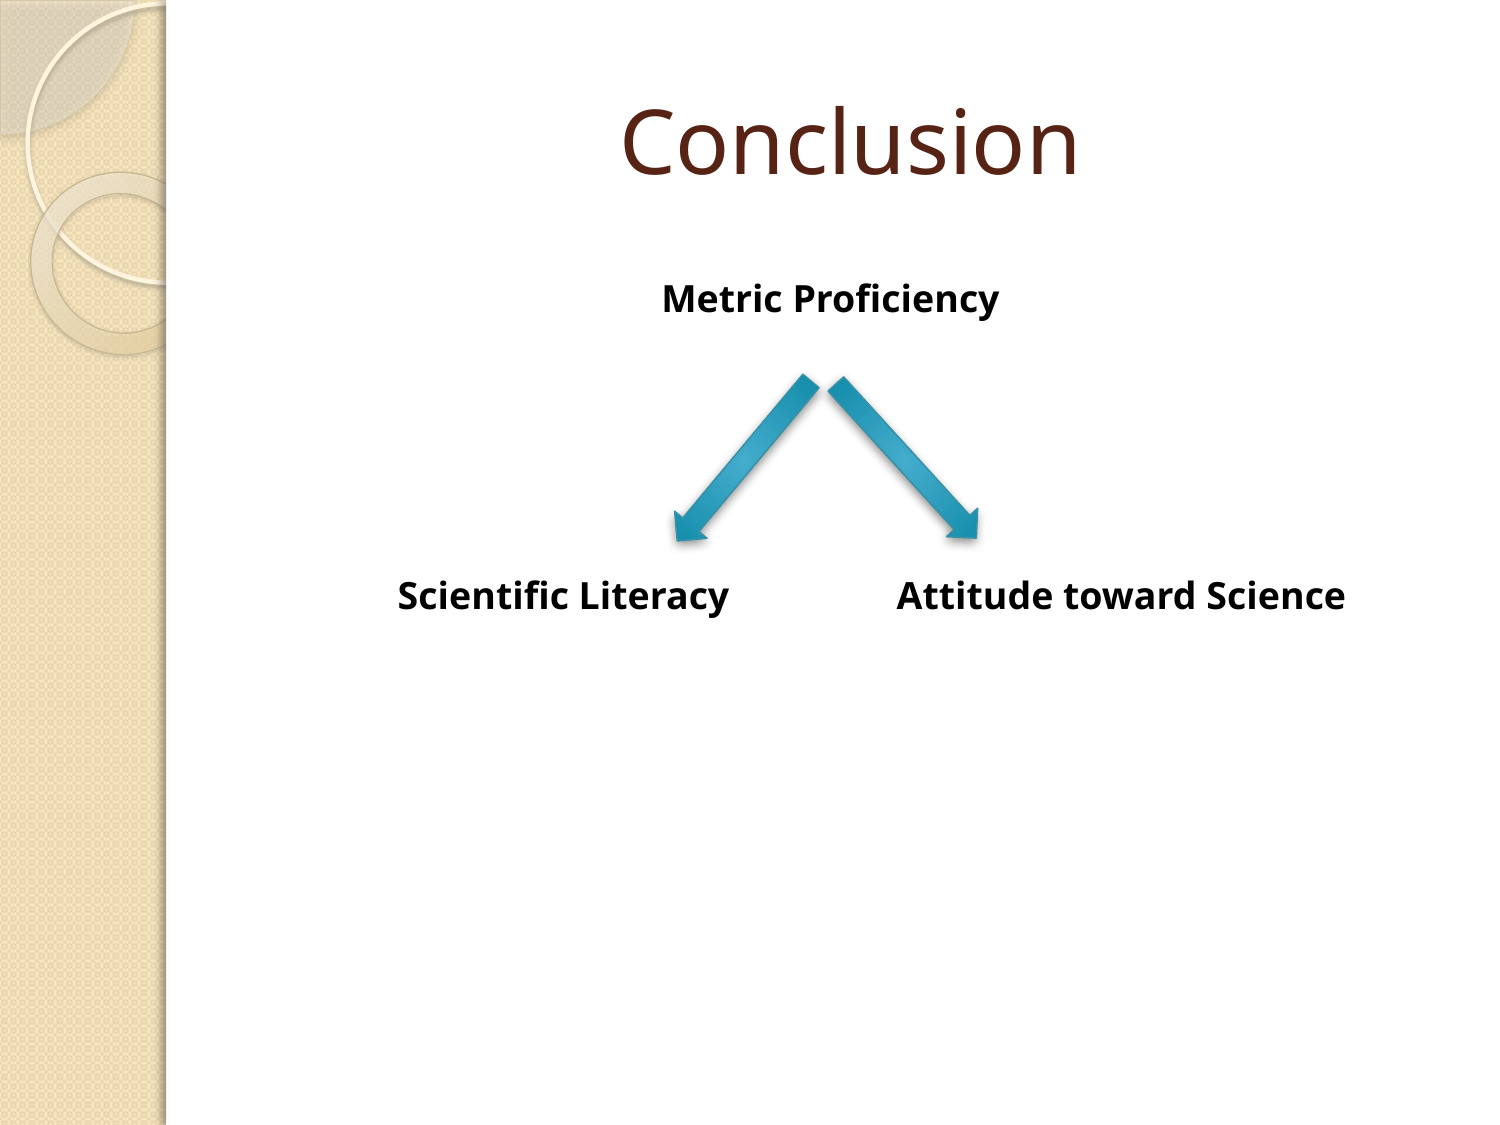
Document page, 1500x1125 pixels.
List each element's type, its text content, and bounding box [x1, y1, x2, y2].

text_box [379, 267, 1370, 655]
title Conclusion [235, 45, 1466, 233]
